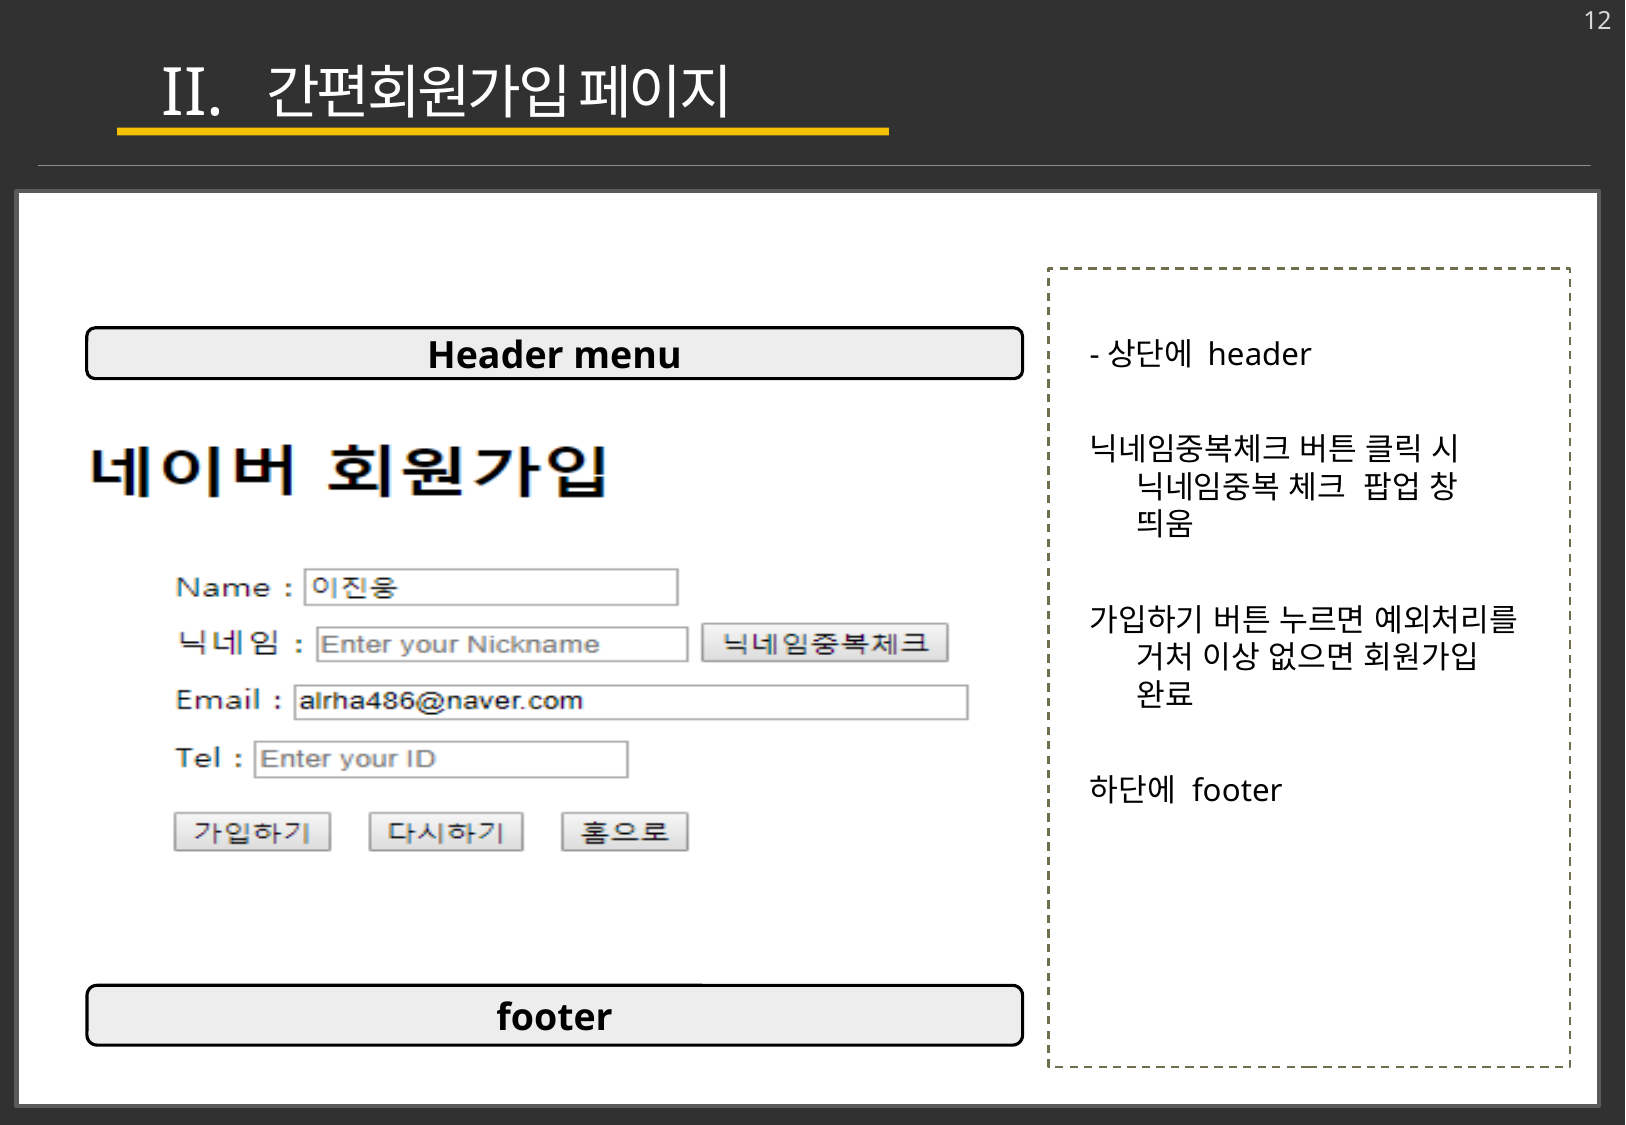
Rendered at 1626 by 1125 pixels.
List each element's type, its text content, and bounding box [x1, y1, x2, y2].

text_box Header menu [84, 325, 1025, 381]
text_box [1046, 266, 1572, 1069]
slide_number 11 [1209, 0, 1625, 52]
text_box [115, 125, 891, 138]
text_box 간편회원가입 페이지 [251, 48, 748, 133]
text_box footer [84, 983, 1025, 1048]
text_box [146, 41, 288, 137]
text_box [14, 189, 1601, 1108]
picture [72, 432, 1037, 909]
